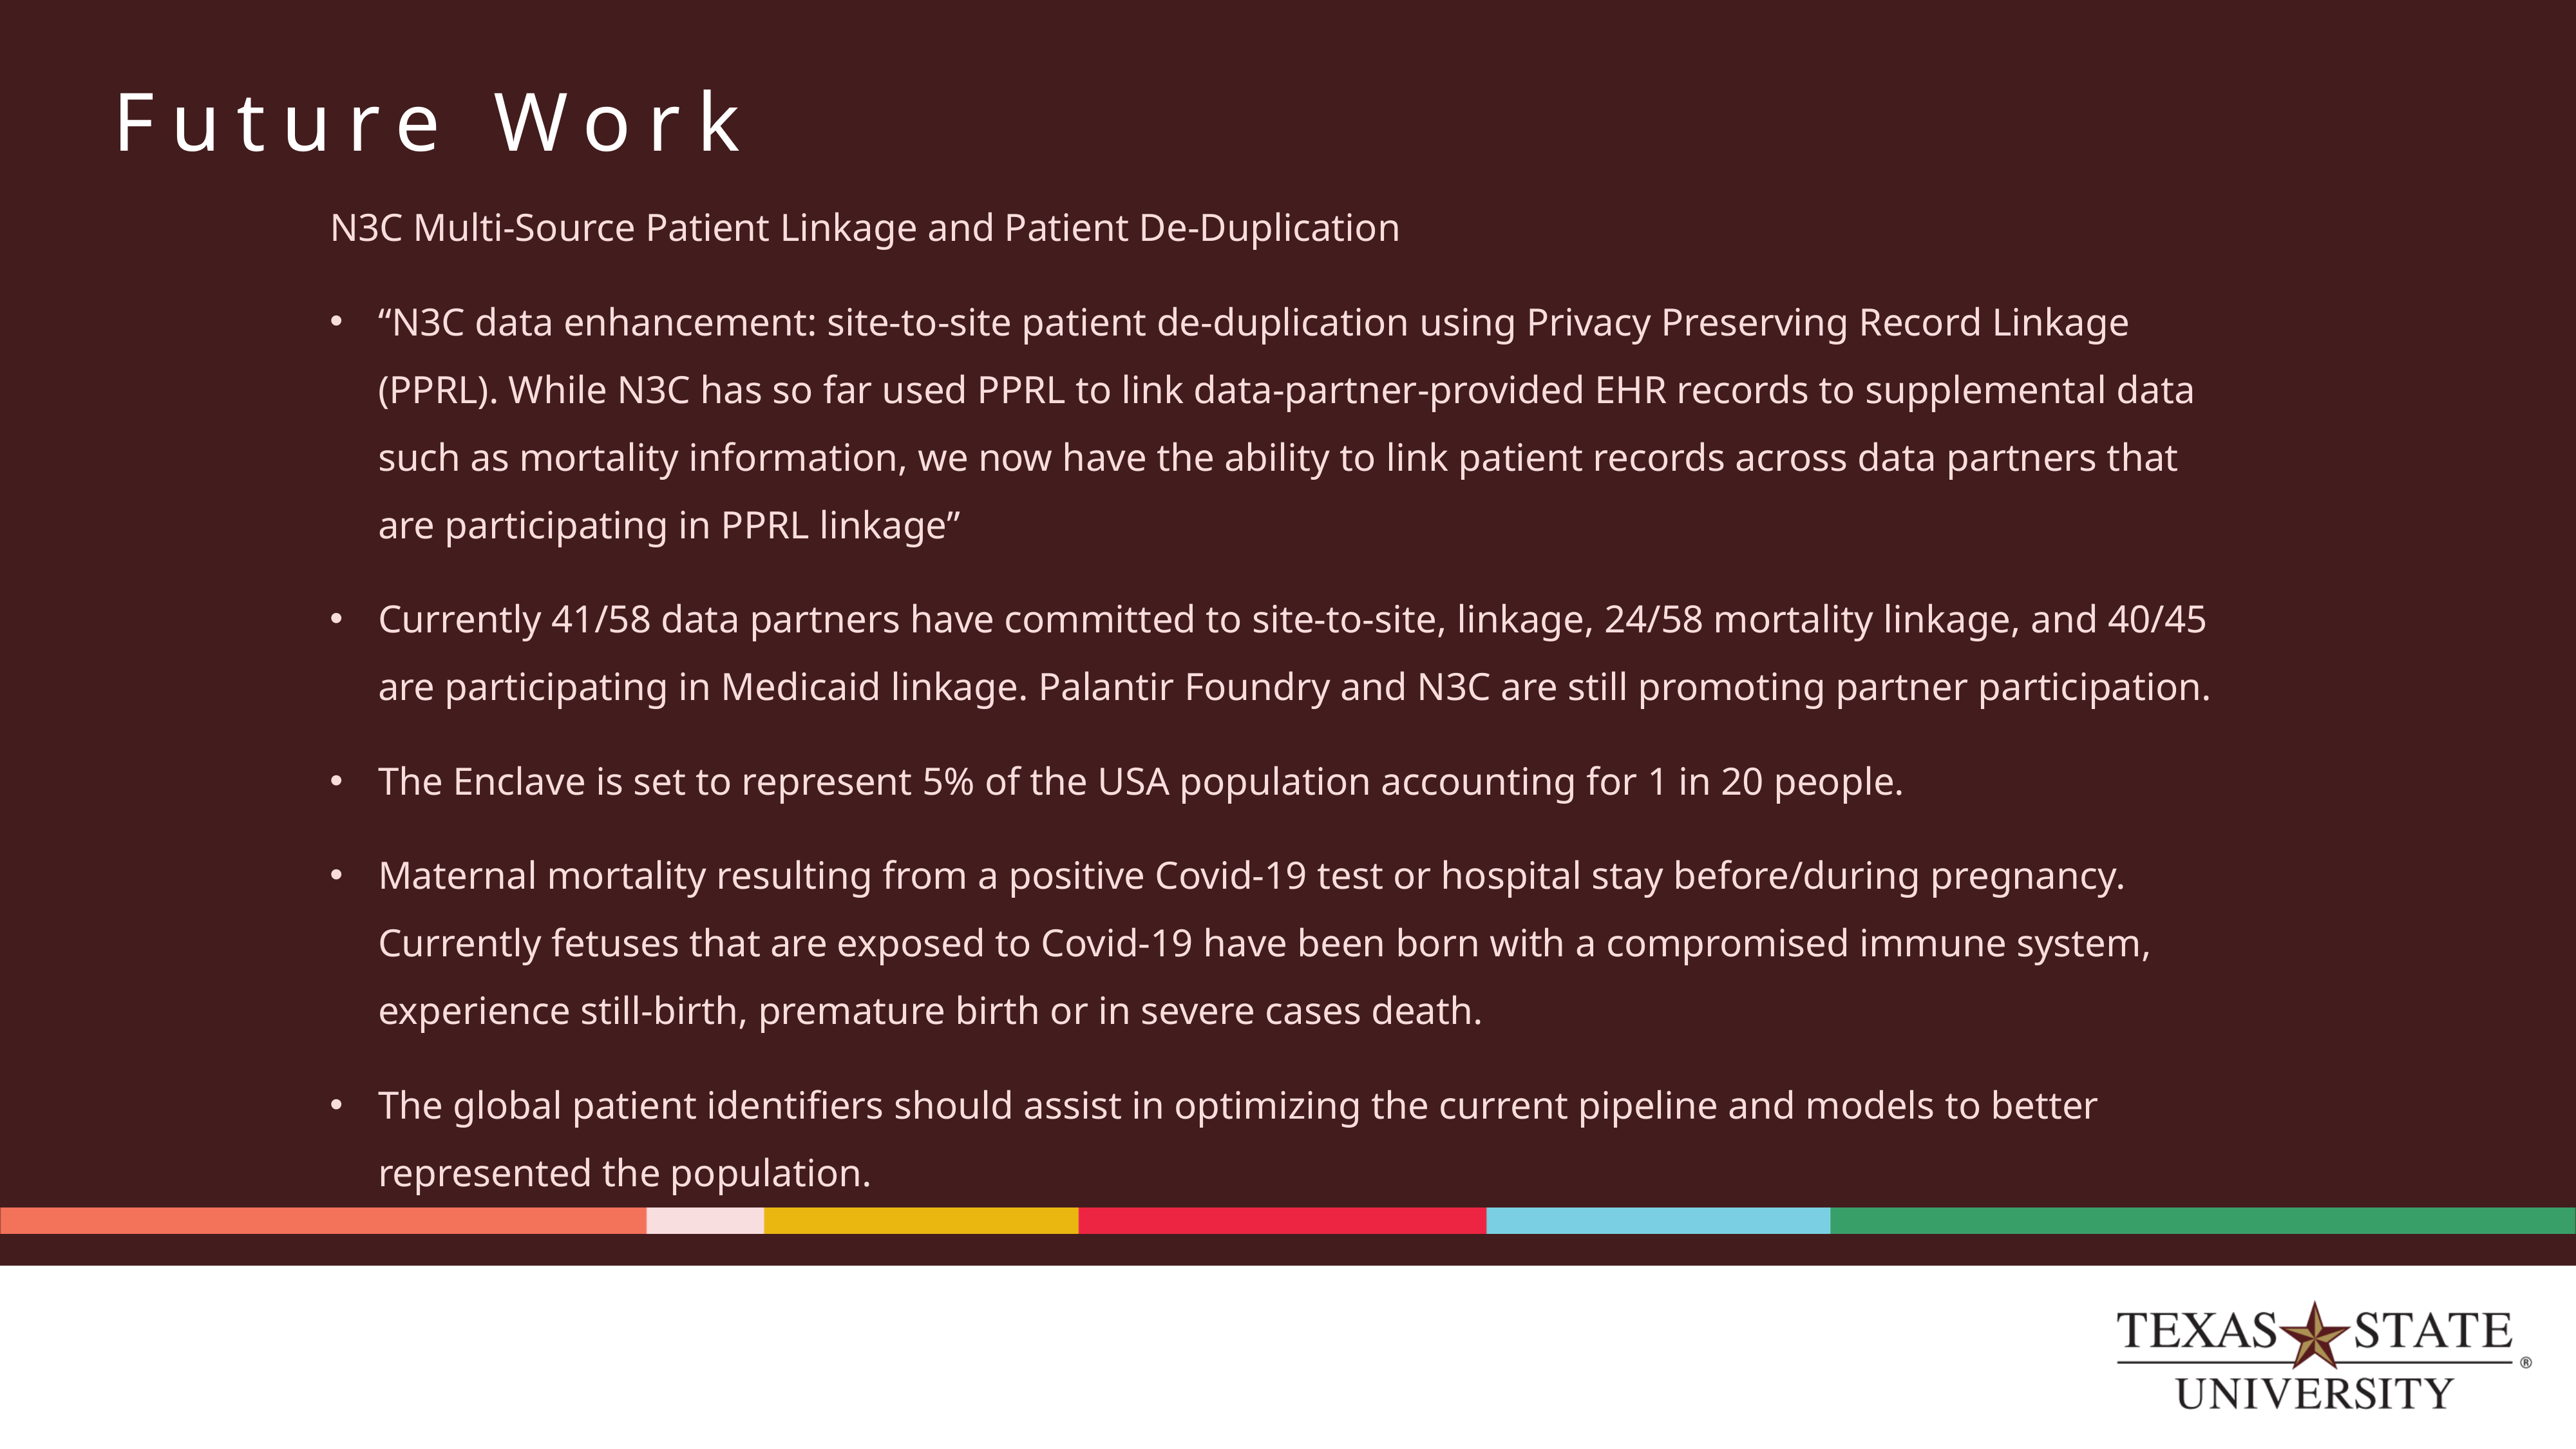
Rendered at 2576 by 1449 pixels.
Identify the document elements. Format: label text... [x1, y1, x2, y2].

list N3C Multi-Source Patient Linkage and Patient De-Duplication “N3C data enhancement: site-to-site patient de-duplication using Privacy Preserving Record Linkage (PPRL). While N3C has so far used PPRL to link data-partner-provided EHR records to supplemental data such as mortality information, we now have the ability to link patient records across data partners that are participating in PPRL linkage” Currently 41/58 data partners have committed to site-to-site, linkage, 24/58 mortality linkage, and 40/45 are participating in Medicaid linkage. Palantir Foundry and N3C are still promoting partner participation. The Enclave is set to represent 5% of the USA population accounting for 1 in 20 people. Maternal mortality resulting from a positive Covid-19 test or hospital stay before/during pregnancy. Currently fetuses that are exposed to Covid-19 have been born with a compromised immune system, experience still-birth, premature birth or in severe cases death. The global patient identifiers should assist in optimizing the current pipeline and models to better represented the population. [320, 176, 2253, 1197]
picture [0, 1208, 2576, 1234]
title Future Work [103, 77, 2036, 198]
